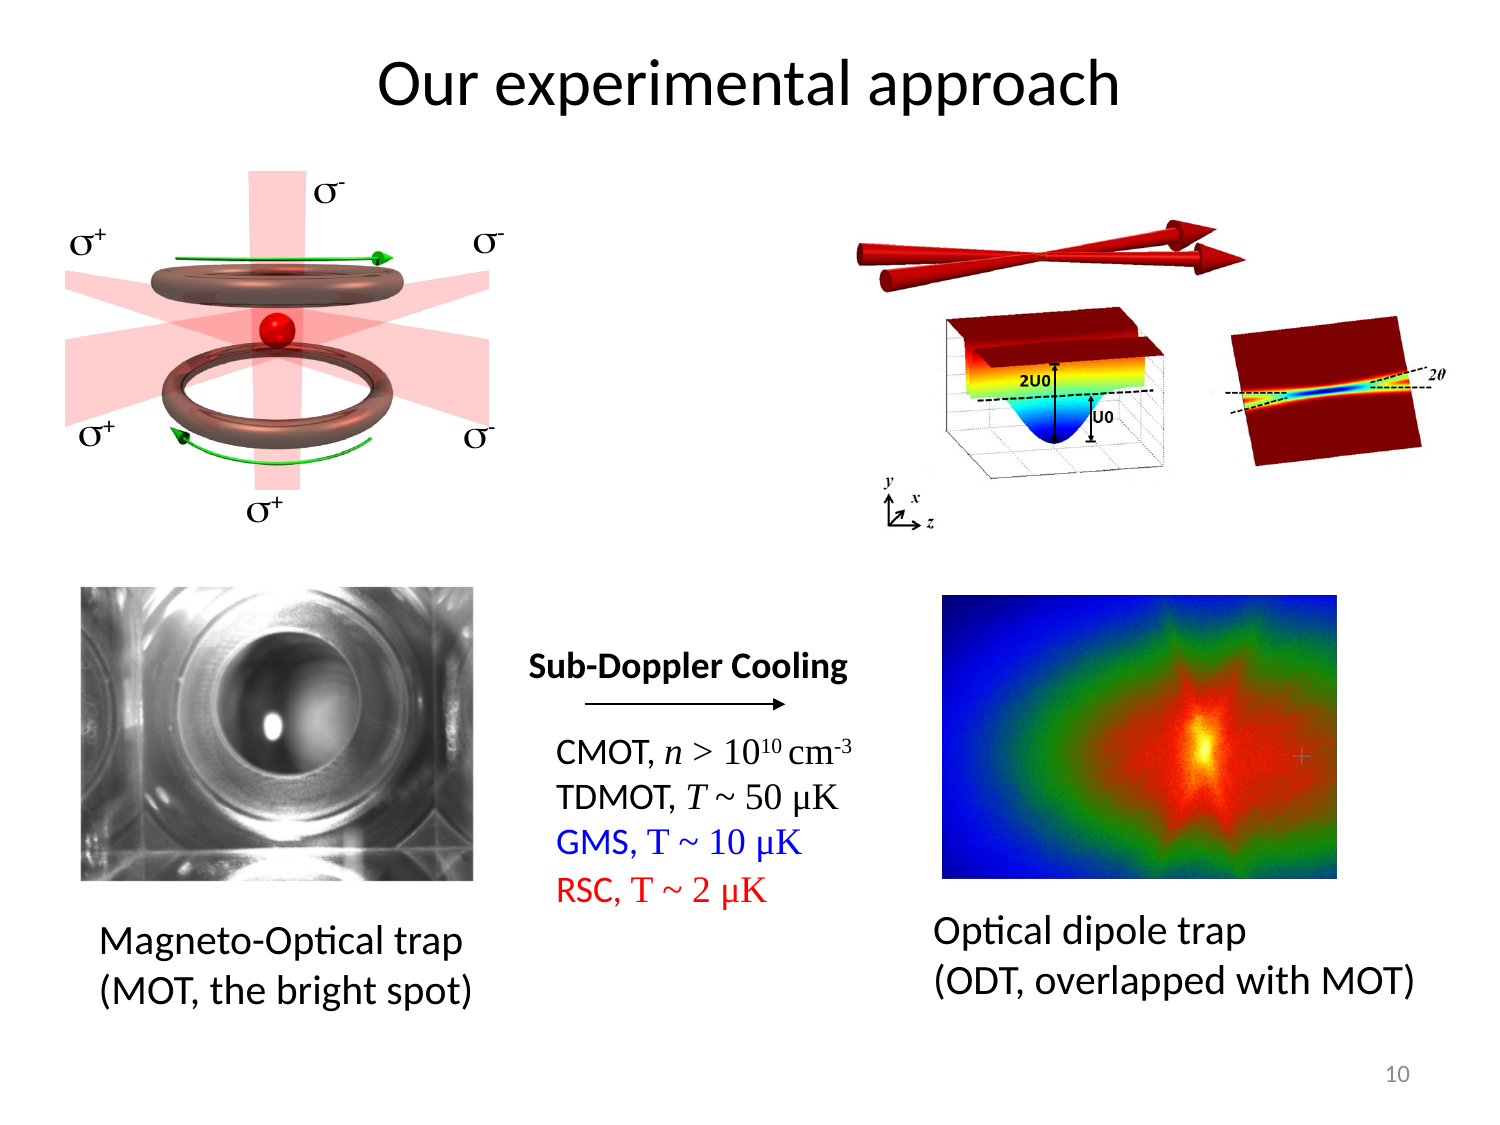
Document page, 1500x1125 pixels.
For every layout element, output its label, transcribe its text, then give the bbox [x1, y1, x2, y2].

text_box CMOT, n > 1010 cm-3 TDMOT, T ~ 50 μK GMS, T ~ 10 μK [541, 719, 826, 870]
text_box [831, 125, 1459, 1012]
text_box Sub-Doppler Cooling [526, 633, 826, 694]
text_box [52, 153, 522, 1022]
title Our experimental approach [0, 0, 1500, 181]
text_box RSC, T ~ 2 μK [541, 857, 783, 918]
slide_number 10 [1074, 1042, 1425, 1103]
